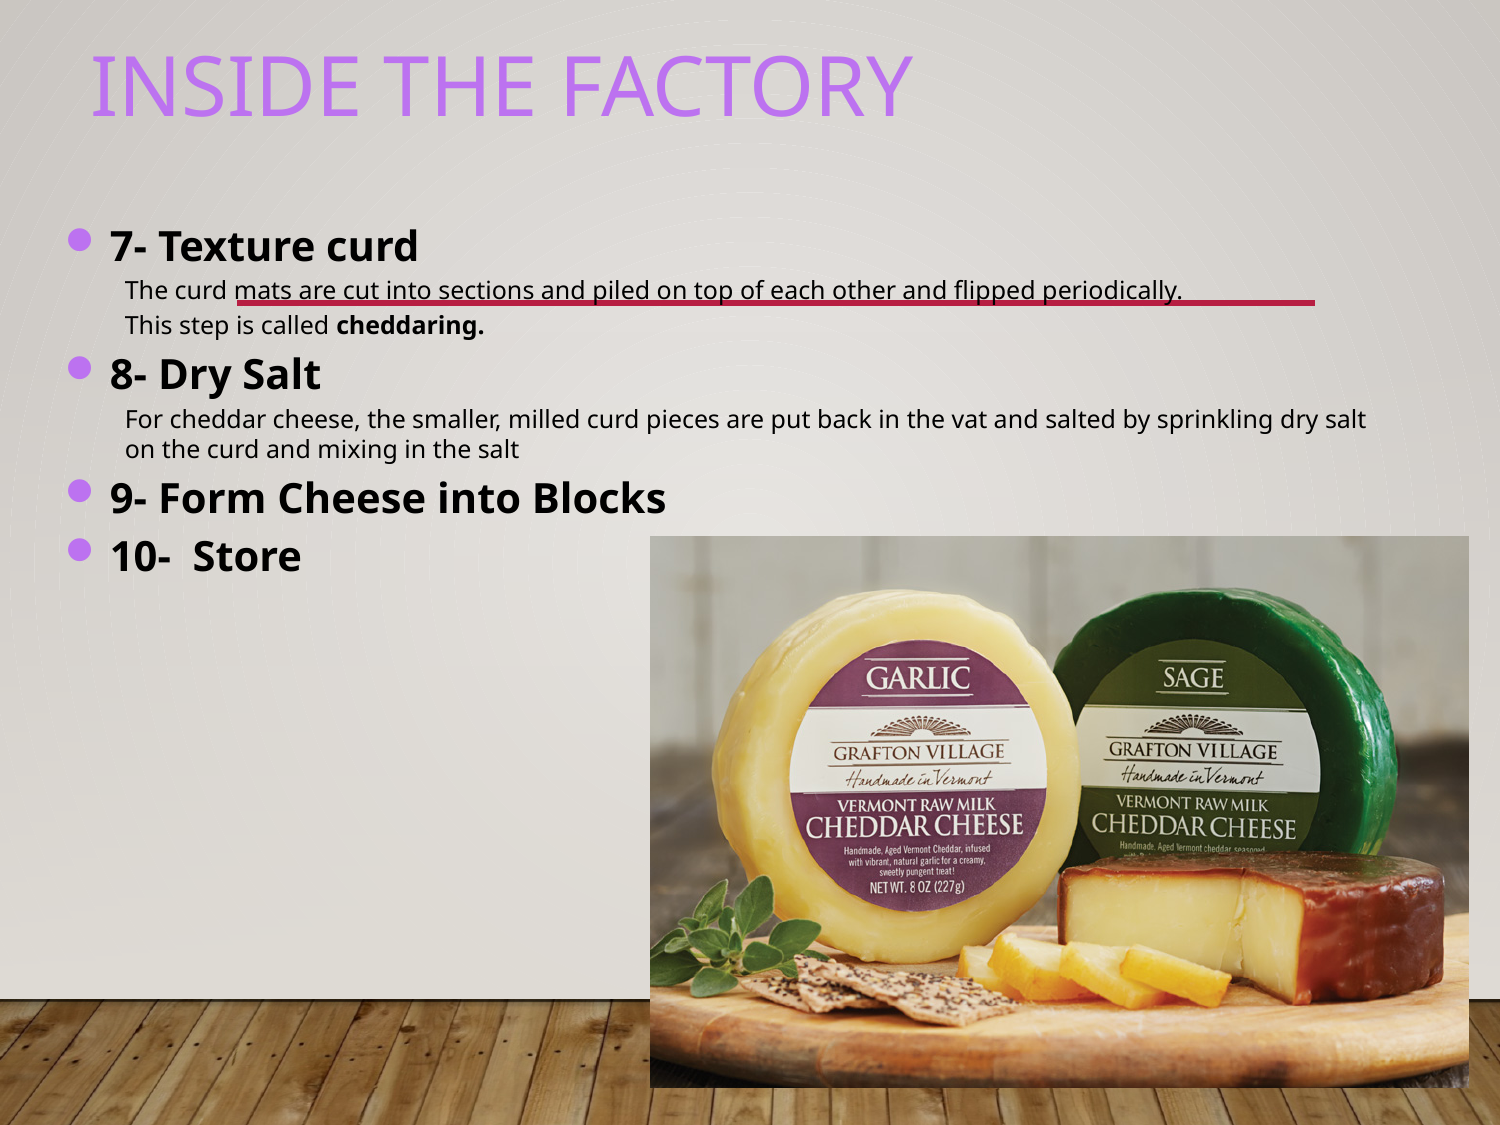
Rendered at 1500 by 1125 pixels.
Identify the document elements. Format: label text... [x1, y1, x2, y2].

title Inside the factory [75, 37, 1425, 225]
text_box 7- Texture curd The curd mats are cut into sections and piled on top of each other and flipped periodically. This step is called cheddaring. 8- Dry Salt For cheddar cheese, the smaller, milled curd pieces are put back in the vat and salted by sprinkling dry salt on the curd and mixing in the salt 9- Form Cheese into Blocks 10- Store [49, 212, 1400, 933]
picture [0, 536, 1500, 1125]
